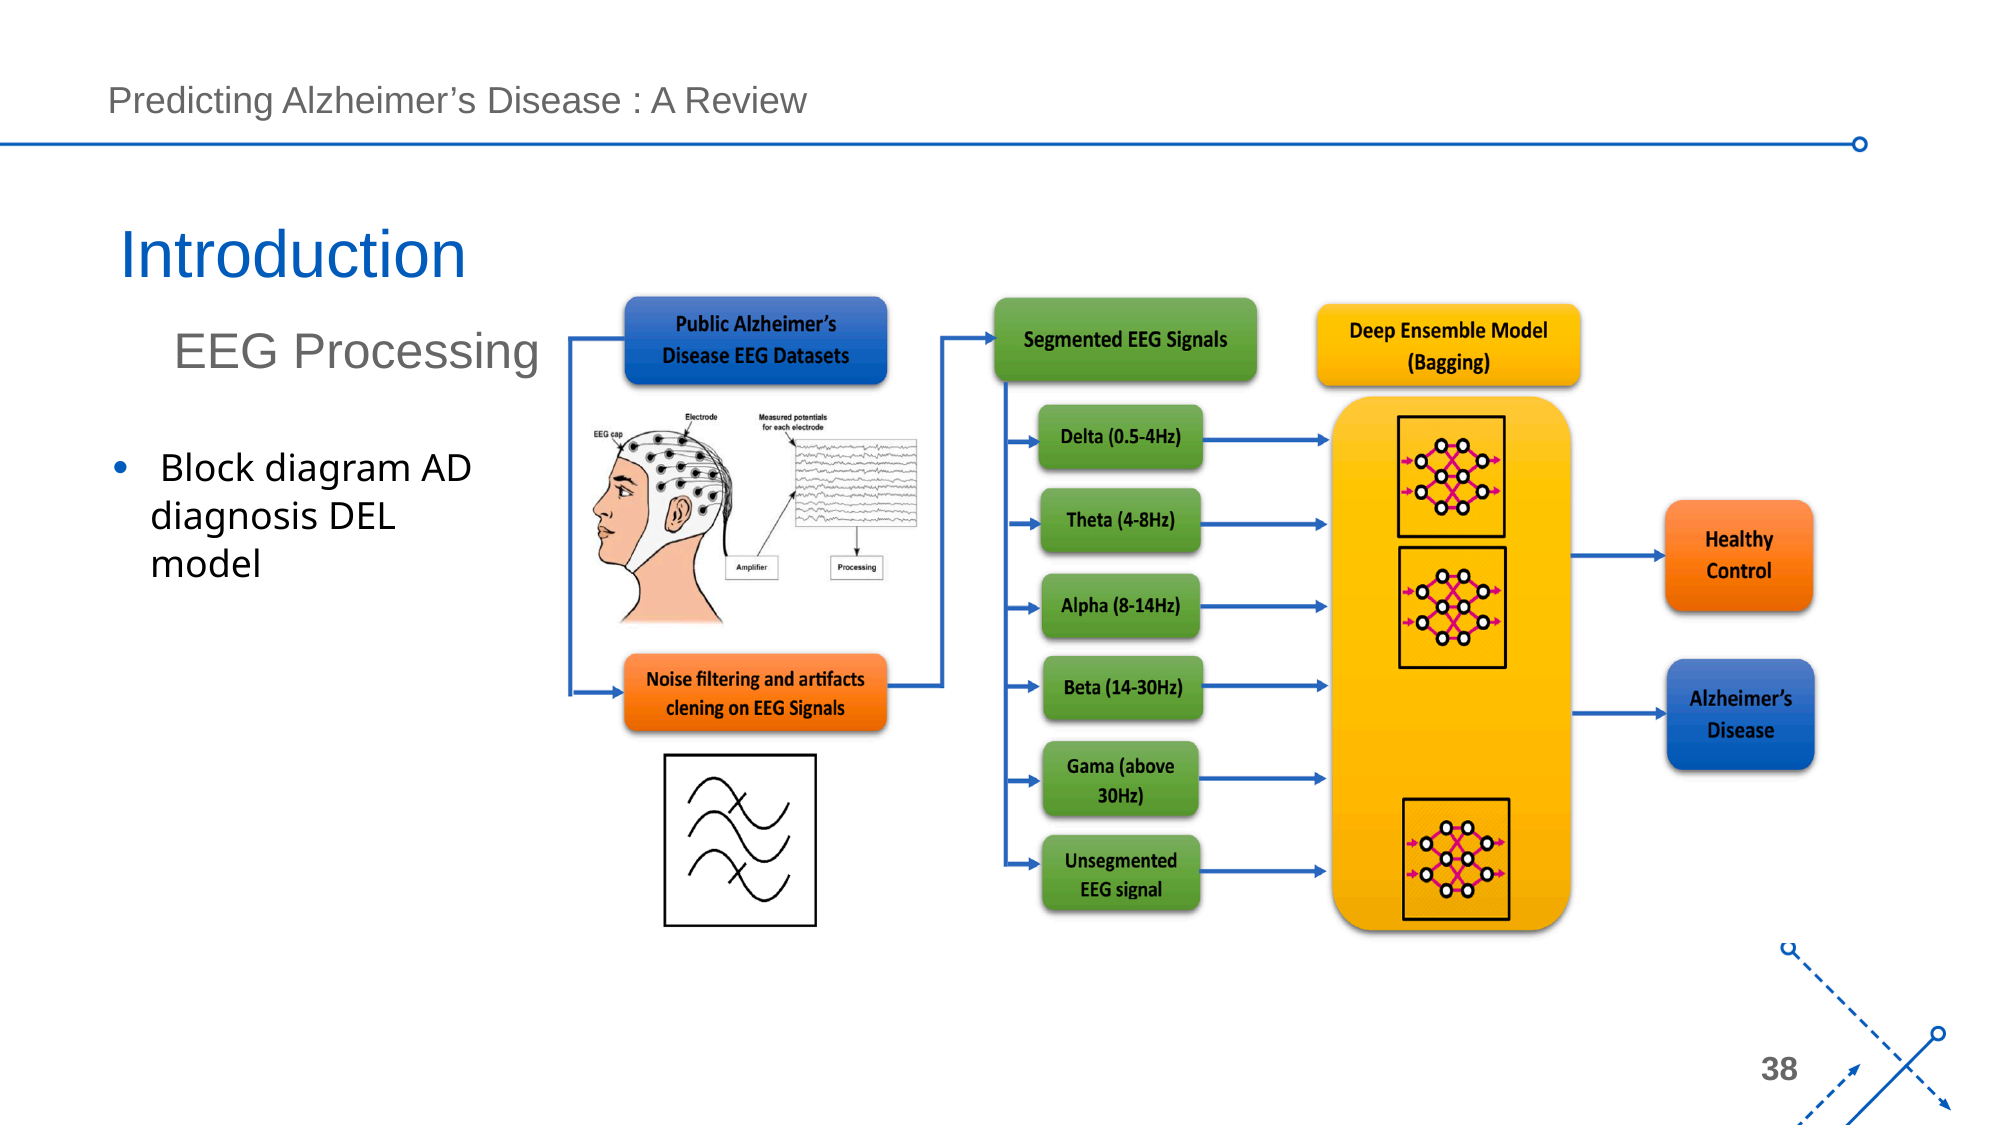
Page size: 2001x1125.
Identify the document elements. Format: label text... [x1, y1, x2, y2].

text_box EEG Processing [158, 317, 567, 387]
title Introduction [104, 211, 1665, 299]
list Block diagram AD diagnosis DEL model [97, 433, 516, 1013]
picture [0, 0, 2001, 1125]
